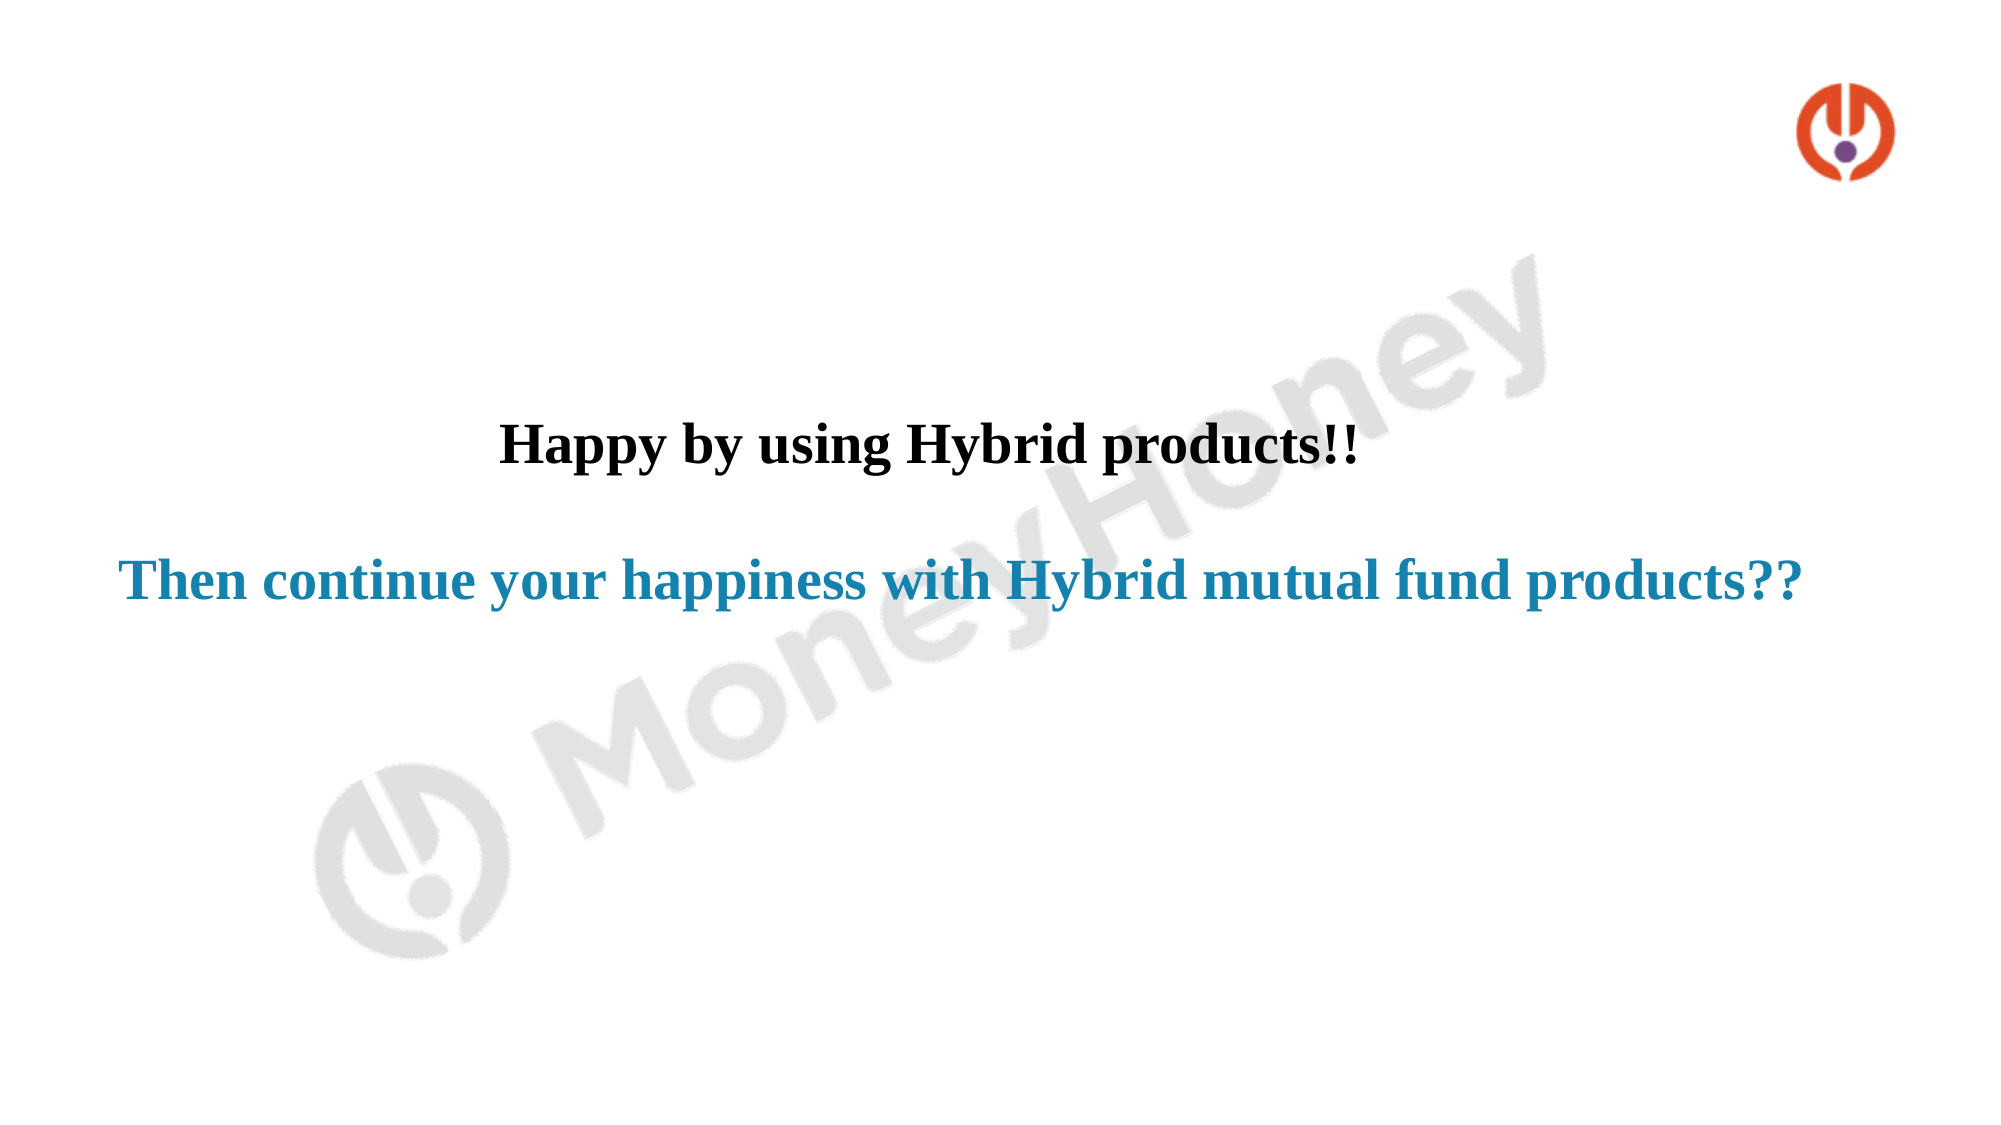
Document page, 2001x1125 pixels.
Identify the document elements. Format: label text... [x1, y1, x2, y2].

text_box Then continue your happiness with Hybrid mutual fund products?? [61, 533, 1864, 619]
text_box Happy by using Hybrid products!! [384, 397, 1491, 483]
picture [1796, 83, 1901, 182]
